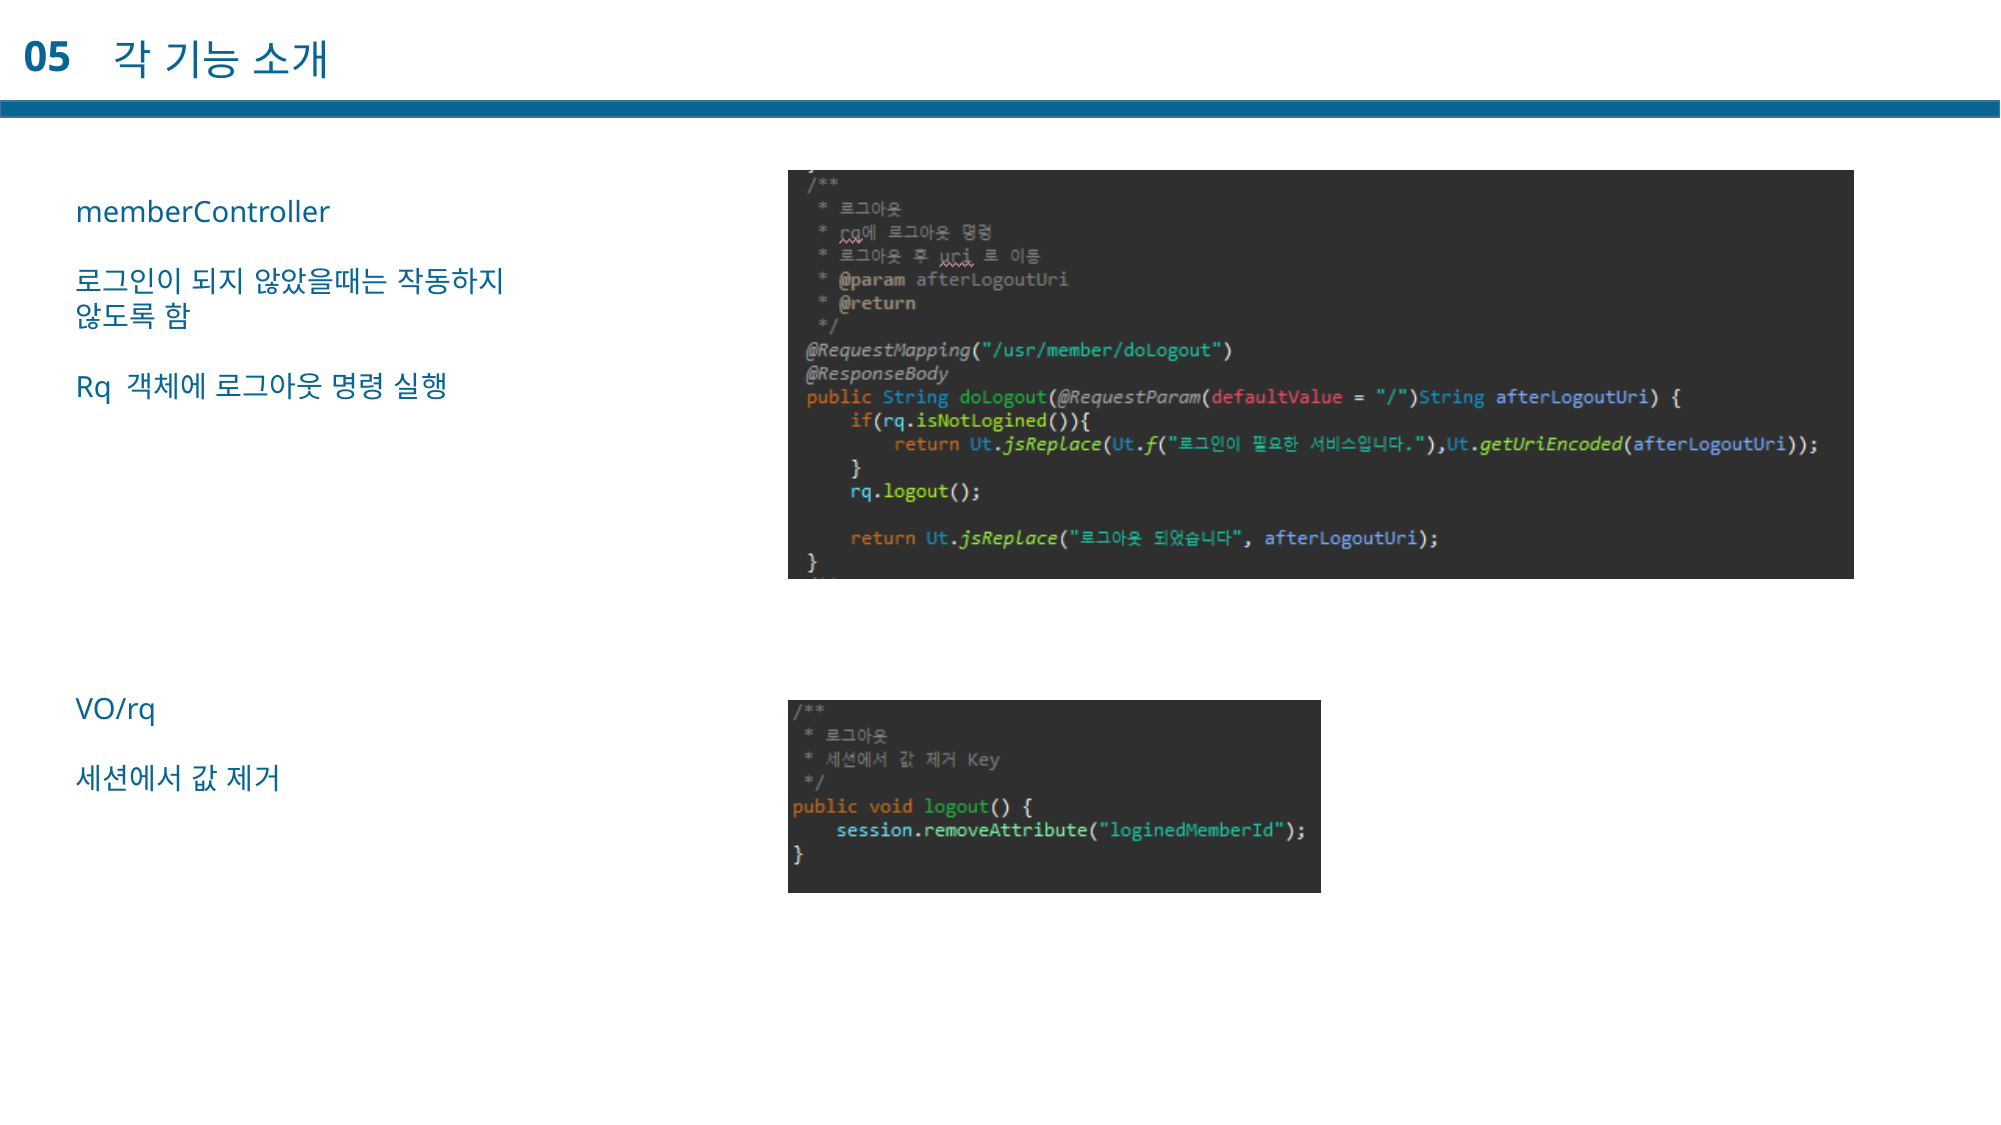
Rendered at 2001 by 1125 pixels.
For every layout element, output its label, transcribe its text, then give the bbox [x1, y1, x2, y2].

text_box 각 기능 소개 [99, 26, 346, 92]
text_box VO/rq 세션에서 값 제거 [60, 683, 608, 803]
text_box memberController 로그인이 되지 않았을때는 작동하지 않도록 함 Rq 객체에 로그아웃 명령 실행 [60, 186, 608, 411]
text_box [0, 100, 2000, 118]
picture [787, 700, 1321, 893]
text_box 05 [8, 22, 87, 88]
picture [787, 170, 1854, 579]
